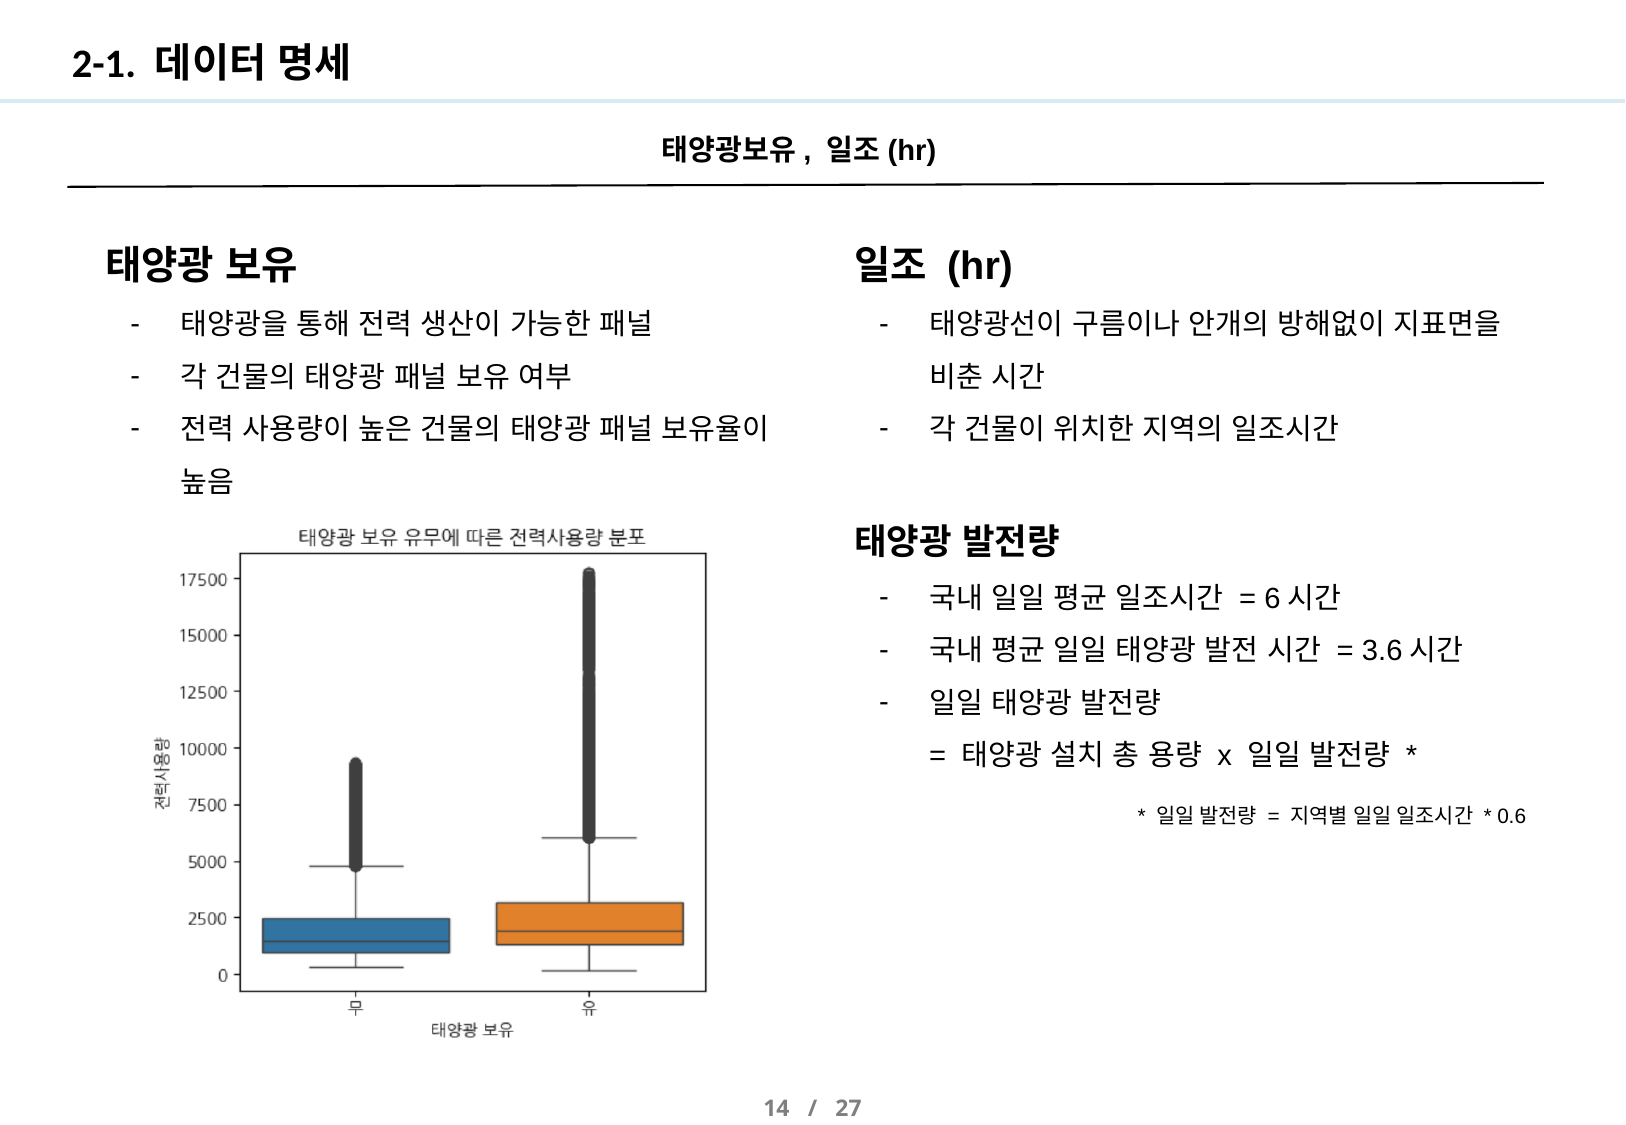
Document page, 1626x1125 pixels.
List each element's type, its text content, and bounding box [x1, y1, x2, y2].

text_box 태양광보유, 일조(hr) [481, 119, 1117, 171]
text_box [67, 182, 1545, 187]
text_box 일조 (hr) 태양광선이 구름이나 안개의 방해없이 지표면을 비춘 시간 각 건물이 위치한 지역의 일조시간 태양광 발전량 국내 일일 평균 일조시간 = 6시간 국내 평균 일일 태양광 발전 시간 = 3.6시간 일일 태양광 발전량 = 태양광 설치 총 용량 x 일일 발전량 * * 일일 발전량 = 지역별 일일 일조시간 * 0.6 [836, 199, 1544, 1047]
title 2-1. 데이터 명세 [56, 34, 813, 94]
text_box 태양광 보유 태양광을 통해 전력 생산이 가능한 패널 각 건물의 태양광 패널 보유 여부 전력 사용량이 높은 건물의 태양광 패널 보유율이 높음 [87, 199, 789, 1047]
picture [140, 514, 730, 1048]
